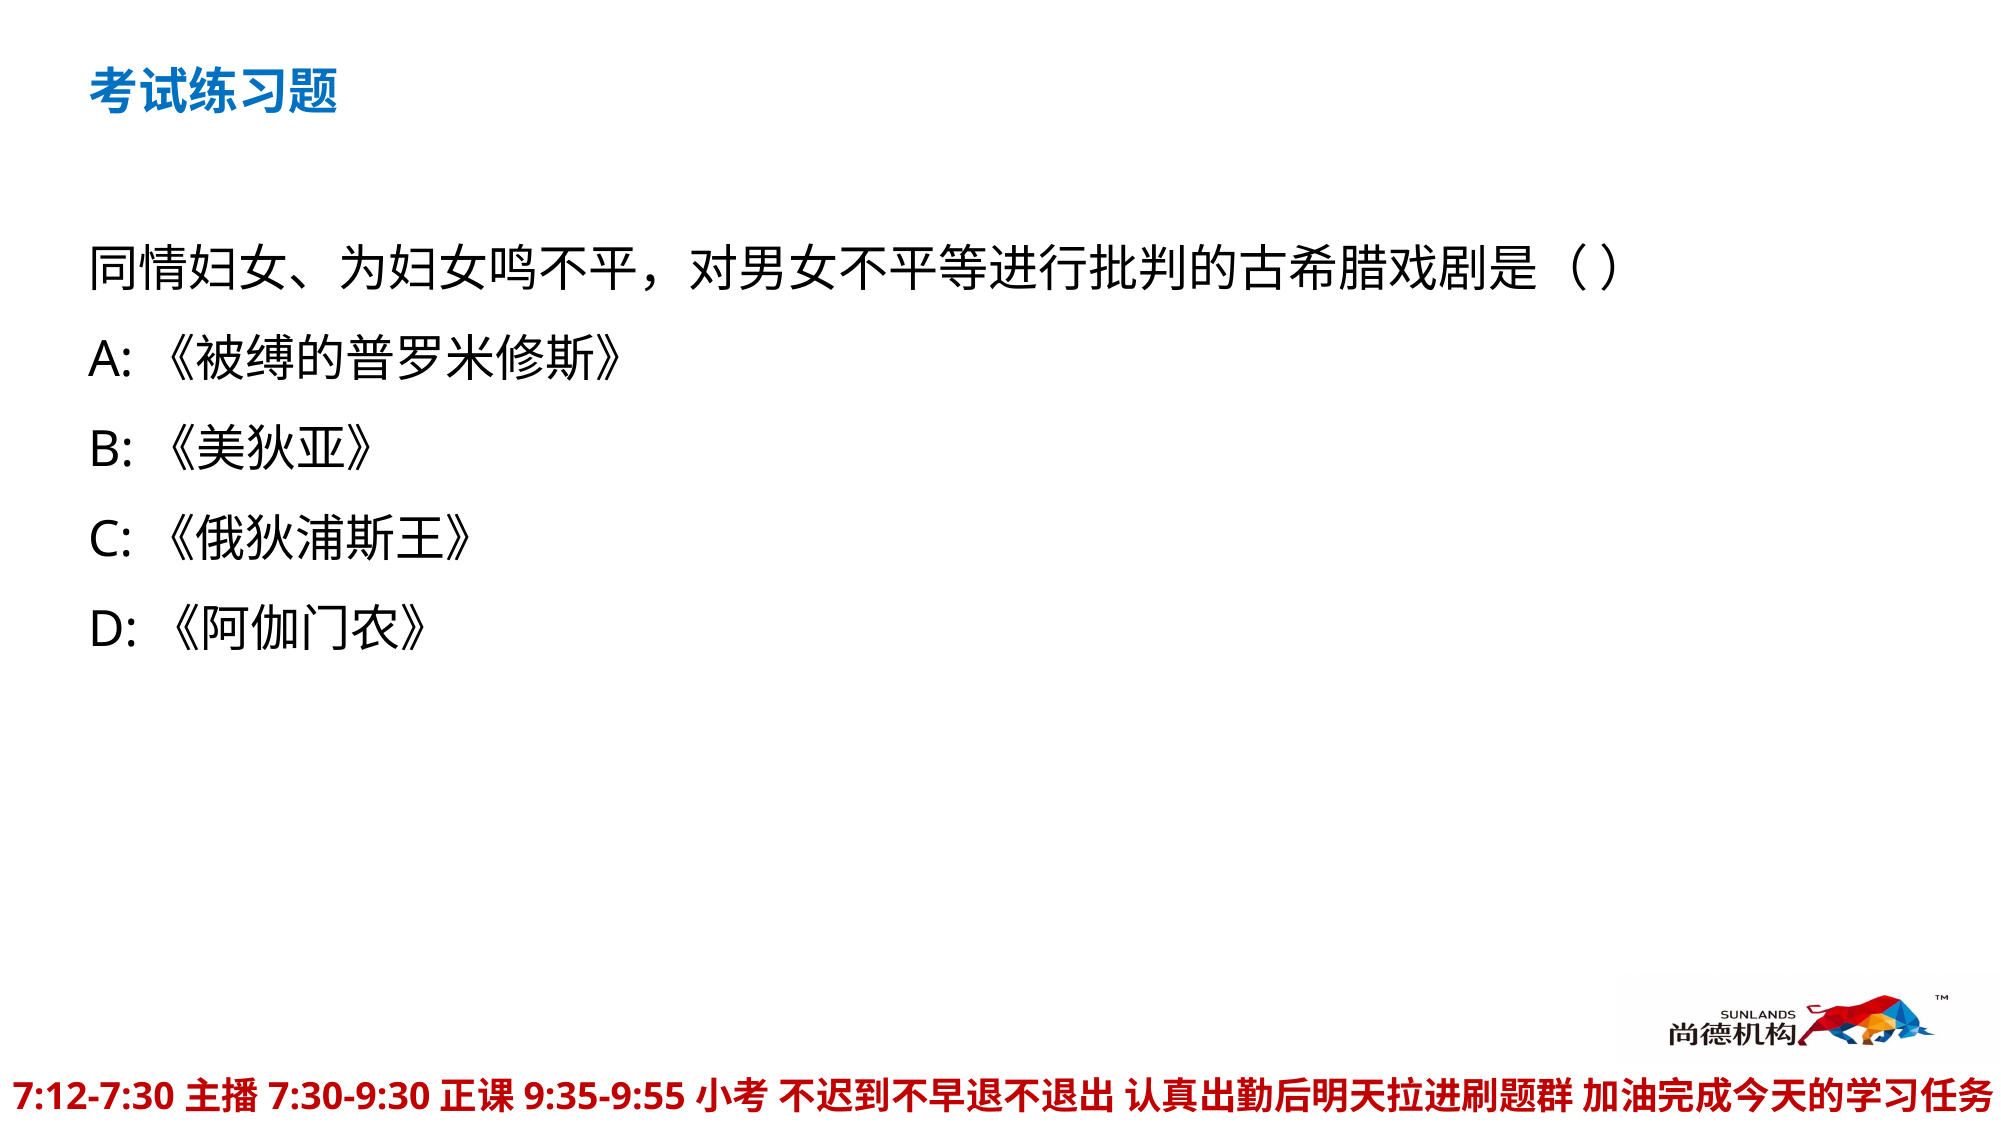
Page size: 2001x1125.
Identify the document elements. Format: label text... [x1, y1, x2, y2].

picture [1617, 973, 2001, 1065]
text_box 同情妇女、为妇女鸣不平，对男女不平等进行批判的古希腊戏剧是（ ） A:《被缚的普罗米修斯》 B:《美狄亚》 C:《俄狄浦斯王》 D:《阿伽门农》 [73, 199, 1787, 665]
text_box 考试练习题 [73, 51, 354, 127]
